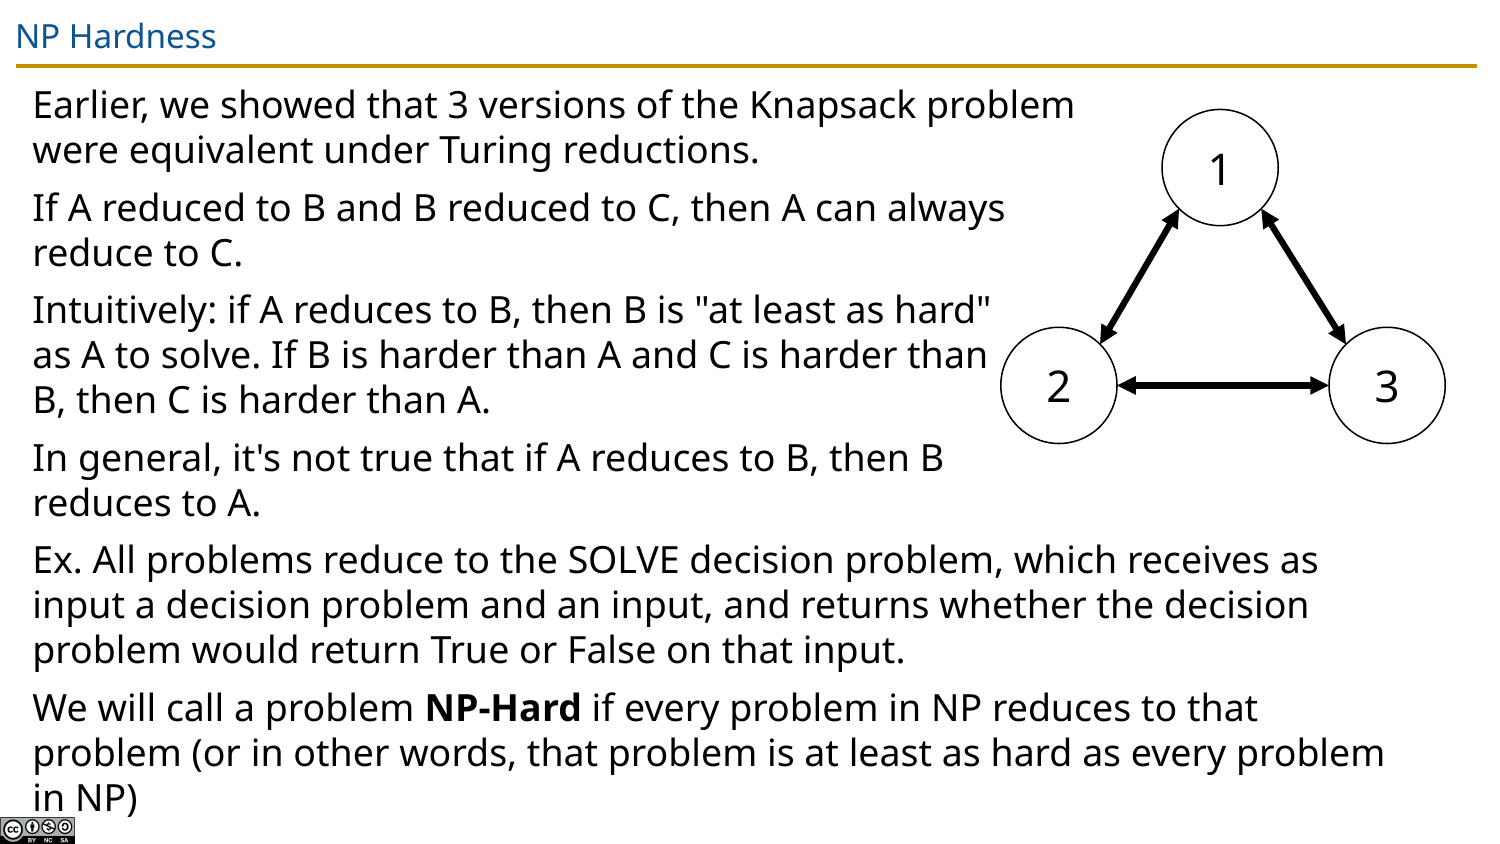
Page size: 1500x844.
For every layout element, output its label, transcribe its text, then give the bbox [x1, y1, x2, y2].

title NP Hardness [0, 0, 1398, 65]
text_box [1099, 208, 1180, 345]
list Earlier, we showed that 3 versions of the Knapsack problem were equivalent under Turing reductions. If A reduced to B and B reduced to C, then A can always reduce to C. Intuitively: if A reduces to B, then B is "at least as hard" as A to solve. If B is harder than A and C is harder than B, then C is harder than A. In general, it's not true that if A reduces to B, then B reduces to A. Ex. All problems reduce to the SOLVE decision problem, which receives as input a decision problem and an input, and returns whether the decision problem would return True or False on that input. We will call a problem NP-Hard if every problem in NP reduces to that problem (or in other words, that problem is at least as hard as every problem in NP) [17, 65, 1416, 627]
text_box 2 [1000, 327, 1117, 444]
text_box 1 [1162, 109, 1279, 226]
text_box 3 [1329, 327, 1446, 444]
picture [0, 817, 75, 844]
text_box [1260, 208, 1347, 345]
